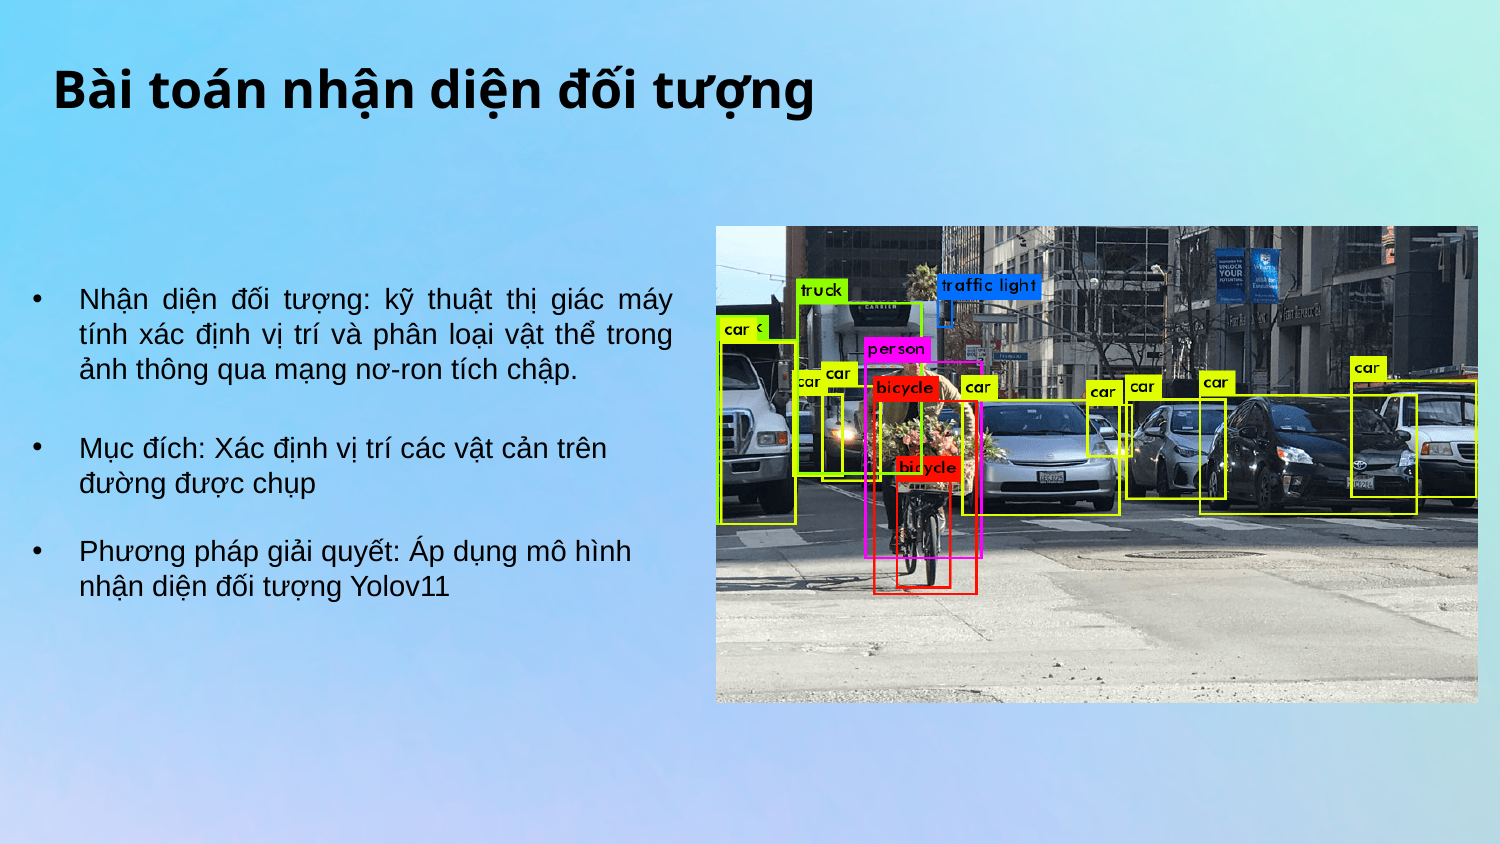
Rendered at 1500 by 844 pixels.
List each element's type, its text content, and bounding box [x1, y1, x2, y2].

title Bài toán nhận diện đối tượng [37, 41, 1463, 136]
text_box Mục đích: Xác định vị trí các vật cản trên đường được chụp [17, 421, 633, 507]
picture [0, 0, 1500, 844]
text_box Phương pháp giải quyết: Áp dụng mô hình nhận diện đối tượng Yolov11 [17, 524, 689, 610]
text_box Nhận diện đối tượng: kỹ thuật thị giác máy tính xác định vị trí và phân loại vật thể trong ảnh thông qua mạng nơ-ron tích chập. [17, 273, 689, 393]
